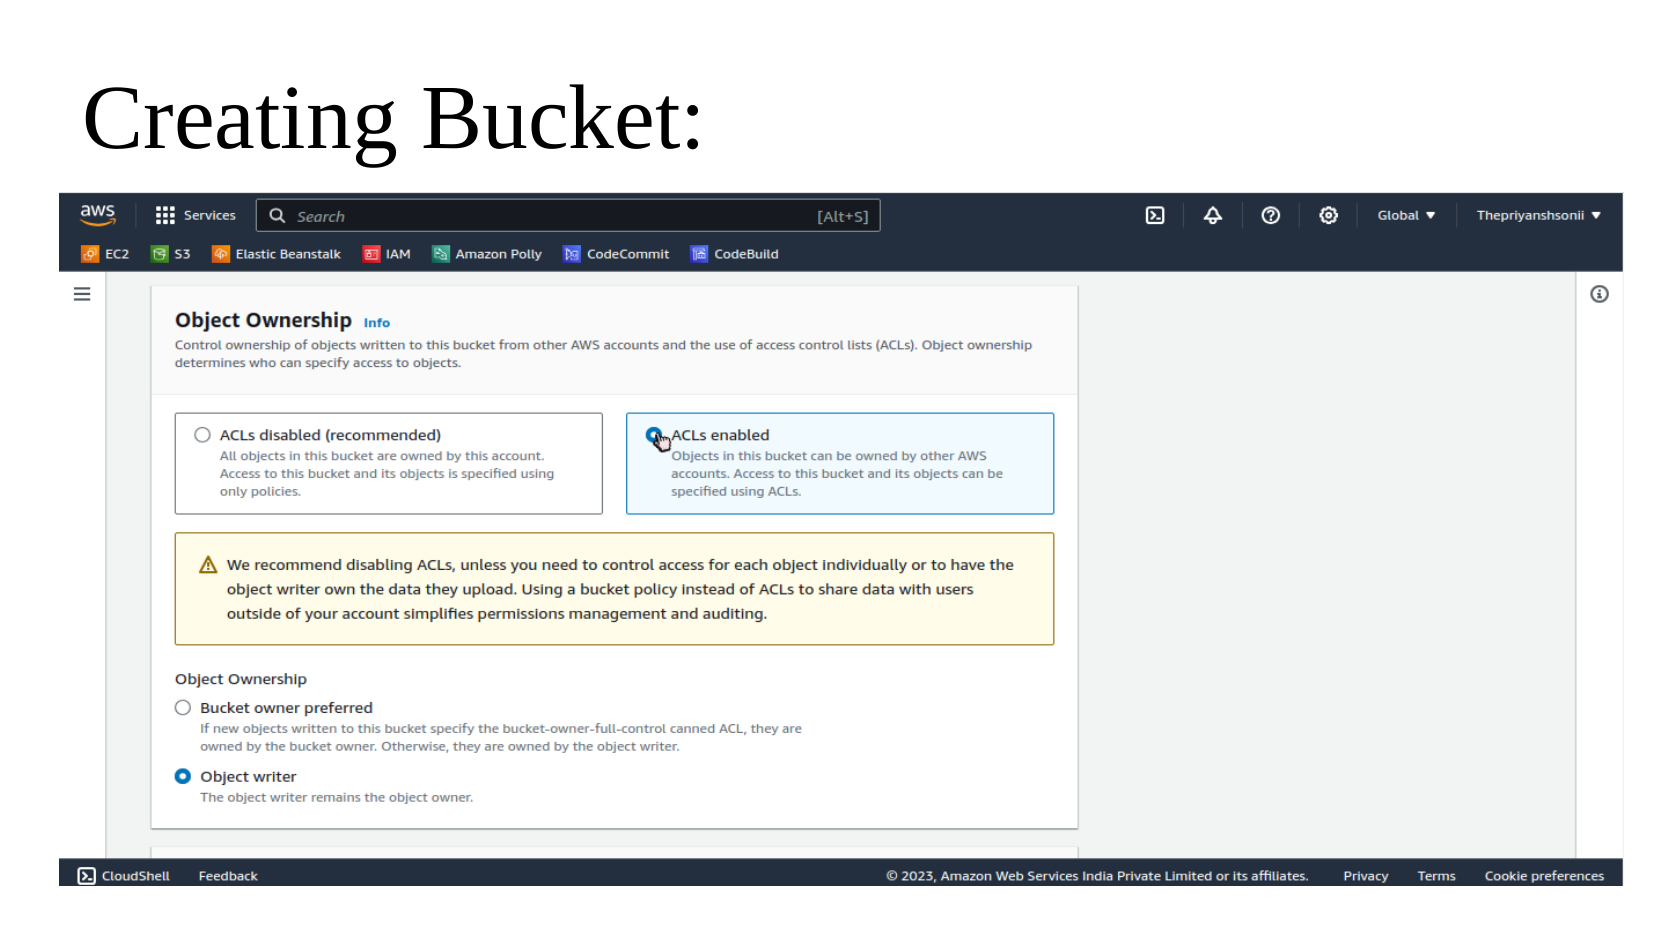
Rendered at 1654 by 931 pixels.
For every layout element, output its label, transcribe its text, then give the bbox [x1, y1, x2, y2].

title Creating Bucket: [82, 36, 1571, 192]
picture [59, 192, 1624, 886]
